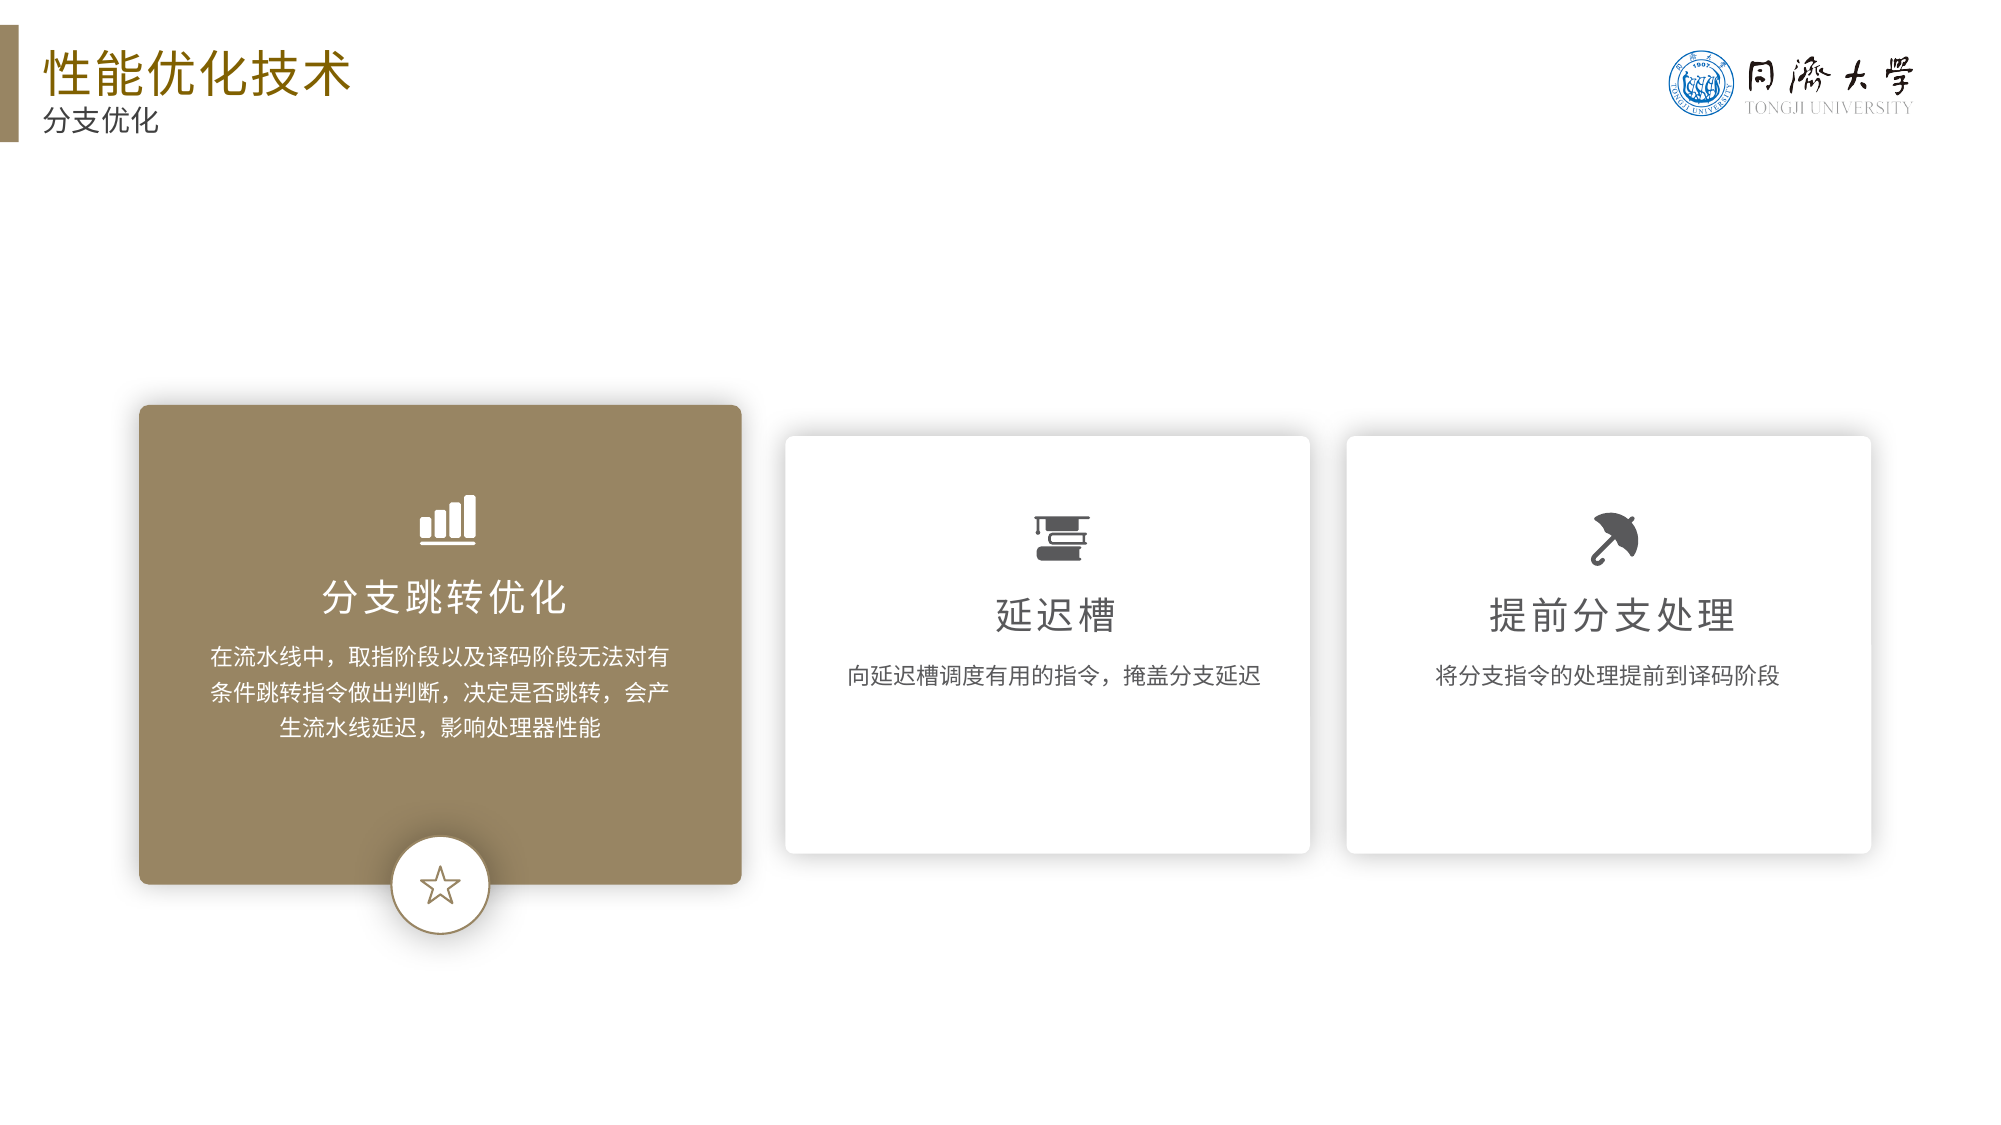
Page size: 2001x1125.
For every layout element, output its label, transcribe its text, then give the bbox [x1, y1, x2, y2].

text_box [434, 509, 447, 538]
text_box [419, 541, 476, 546]
picture [1652, 12, 1930, 154]
text_box [1345, 434, 1873, 855]
text_box [464, 495, 476, 538]
text_box [0, 24, 20, 143]
text_box 延迟槽 [819, 575, 1292, 645]
text_box 将分支指令的处理提前到译码阶段 [1372, 646, 1844, 697]
text_box [390, 834, 491, 935]
text_box [784, 434, 1312, 855]
text_box [138, 403, 743, 886]
text_box 向延迟槽调度有用的指令，掩盖分支延迟 [818, 646, 1291, 697]
text_box [1034, 516, 1091, 545]
text_box 性能优化技术 [27, 23, 649, 94]
text_box 在流水线中，取指阶段以及译码阶段无法对有条件跳转指令做出判断，决定是否跳转，会产生流水线延迟，影响处理器性能 [188, 626, 693, 749]
text_box 提前分支处理 [1376, 575, 1849, 645]
text_box [419, 517, 432, 538]
text_box 分支跳转优化 [209, 557, 681, 626]
text_box [1590, 512, 1639, 566]
text_box [420, 865, 461, 905]
text_box [1036, 546, 1082, 561]
text_box 分支优化 [27, 94, 689, 145]
text_box [449, 502, 461, 538]
